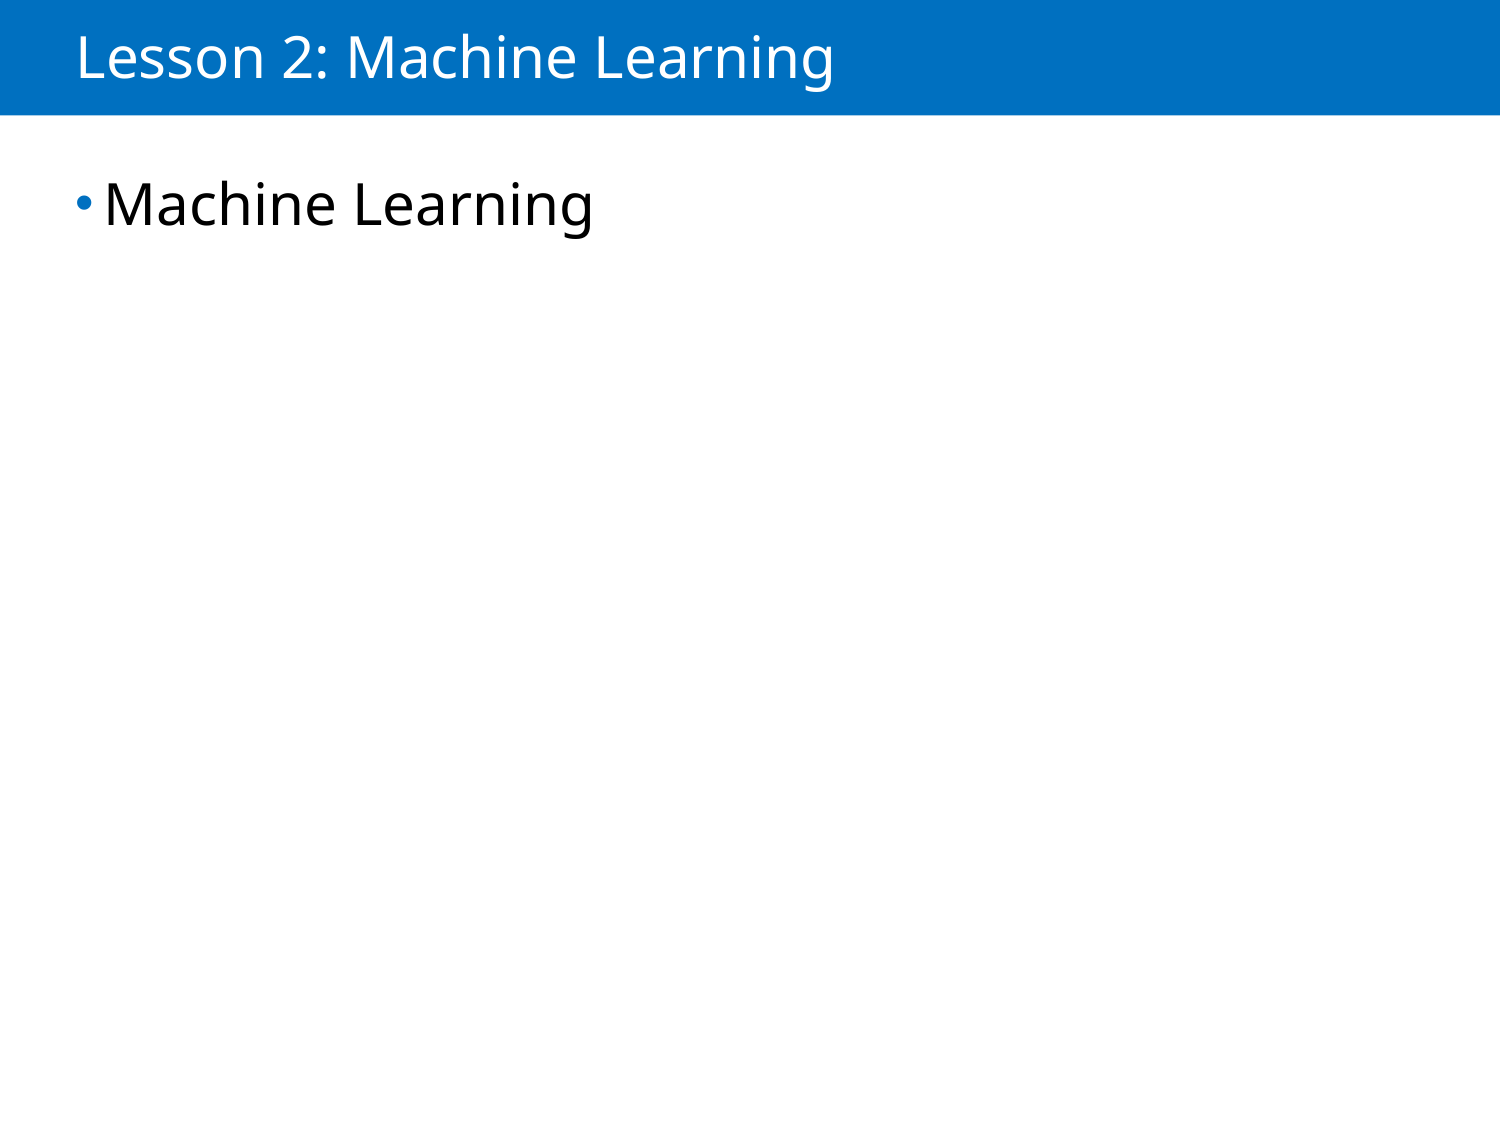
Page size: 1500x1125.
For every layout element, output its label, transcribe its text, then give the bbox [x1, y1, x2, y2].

title Lesson 2: Machine Learning [75, 0, 1351, 122]
list Machine Learning [74, 167, 1408, 1013]
